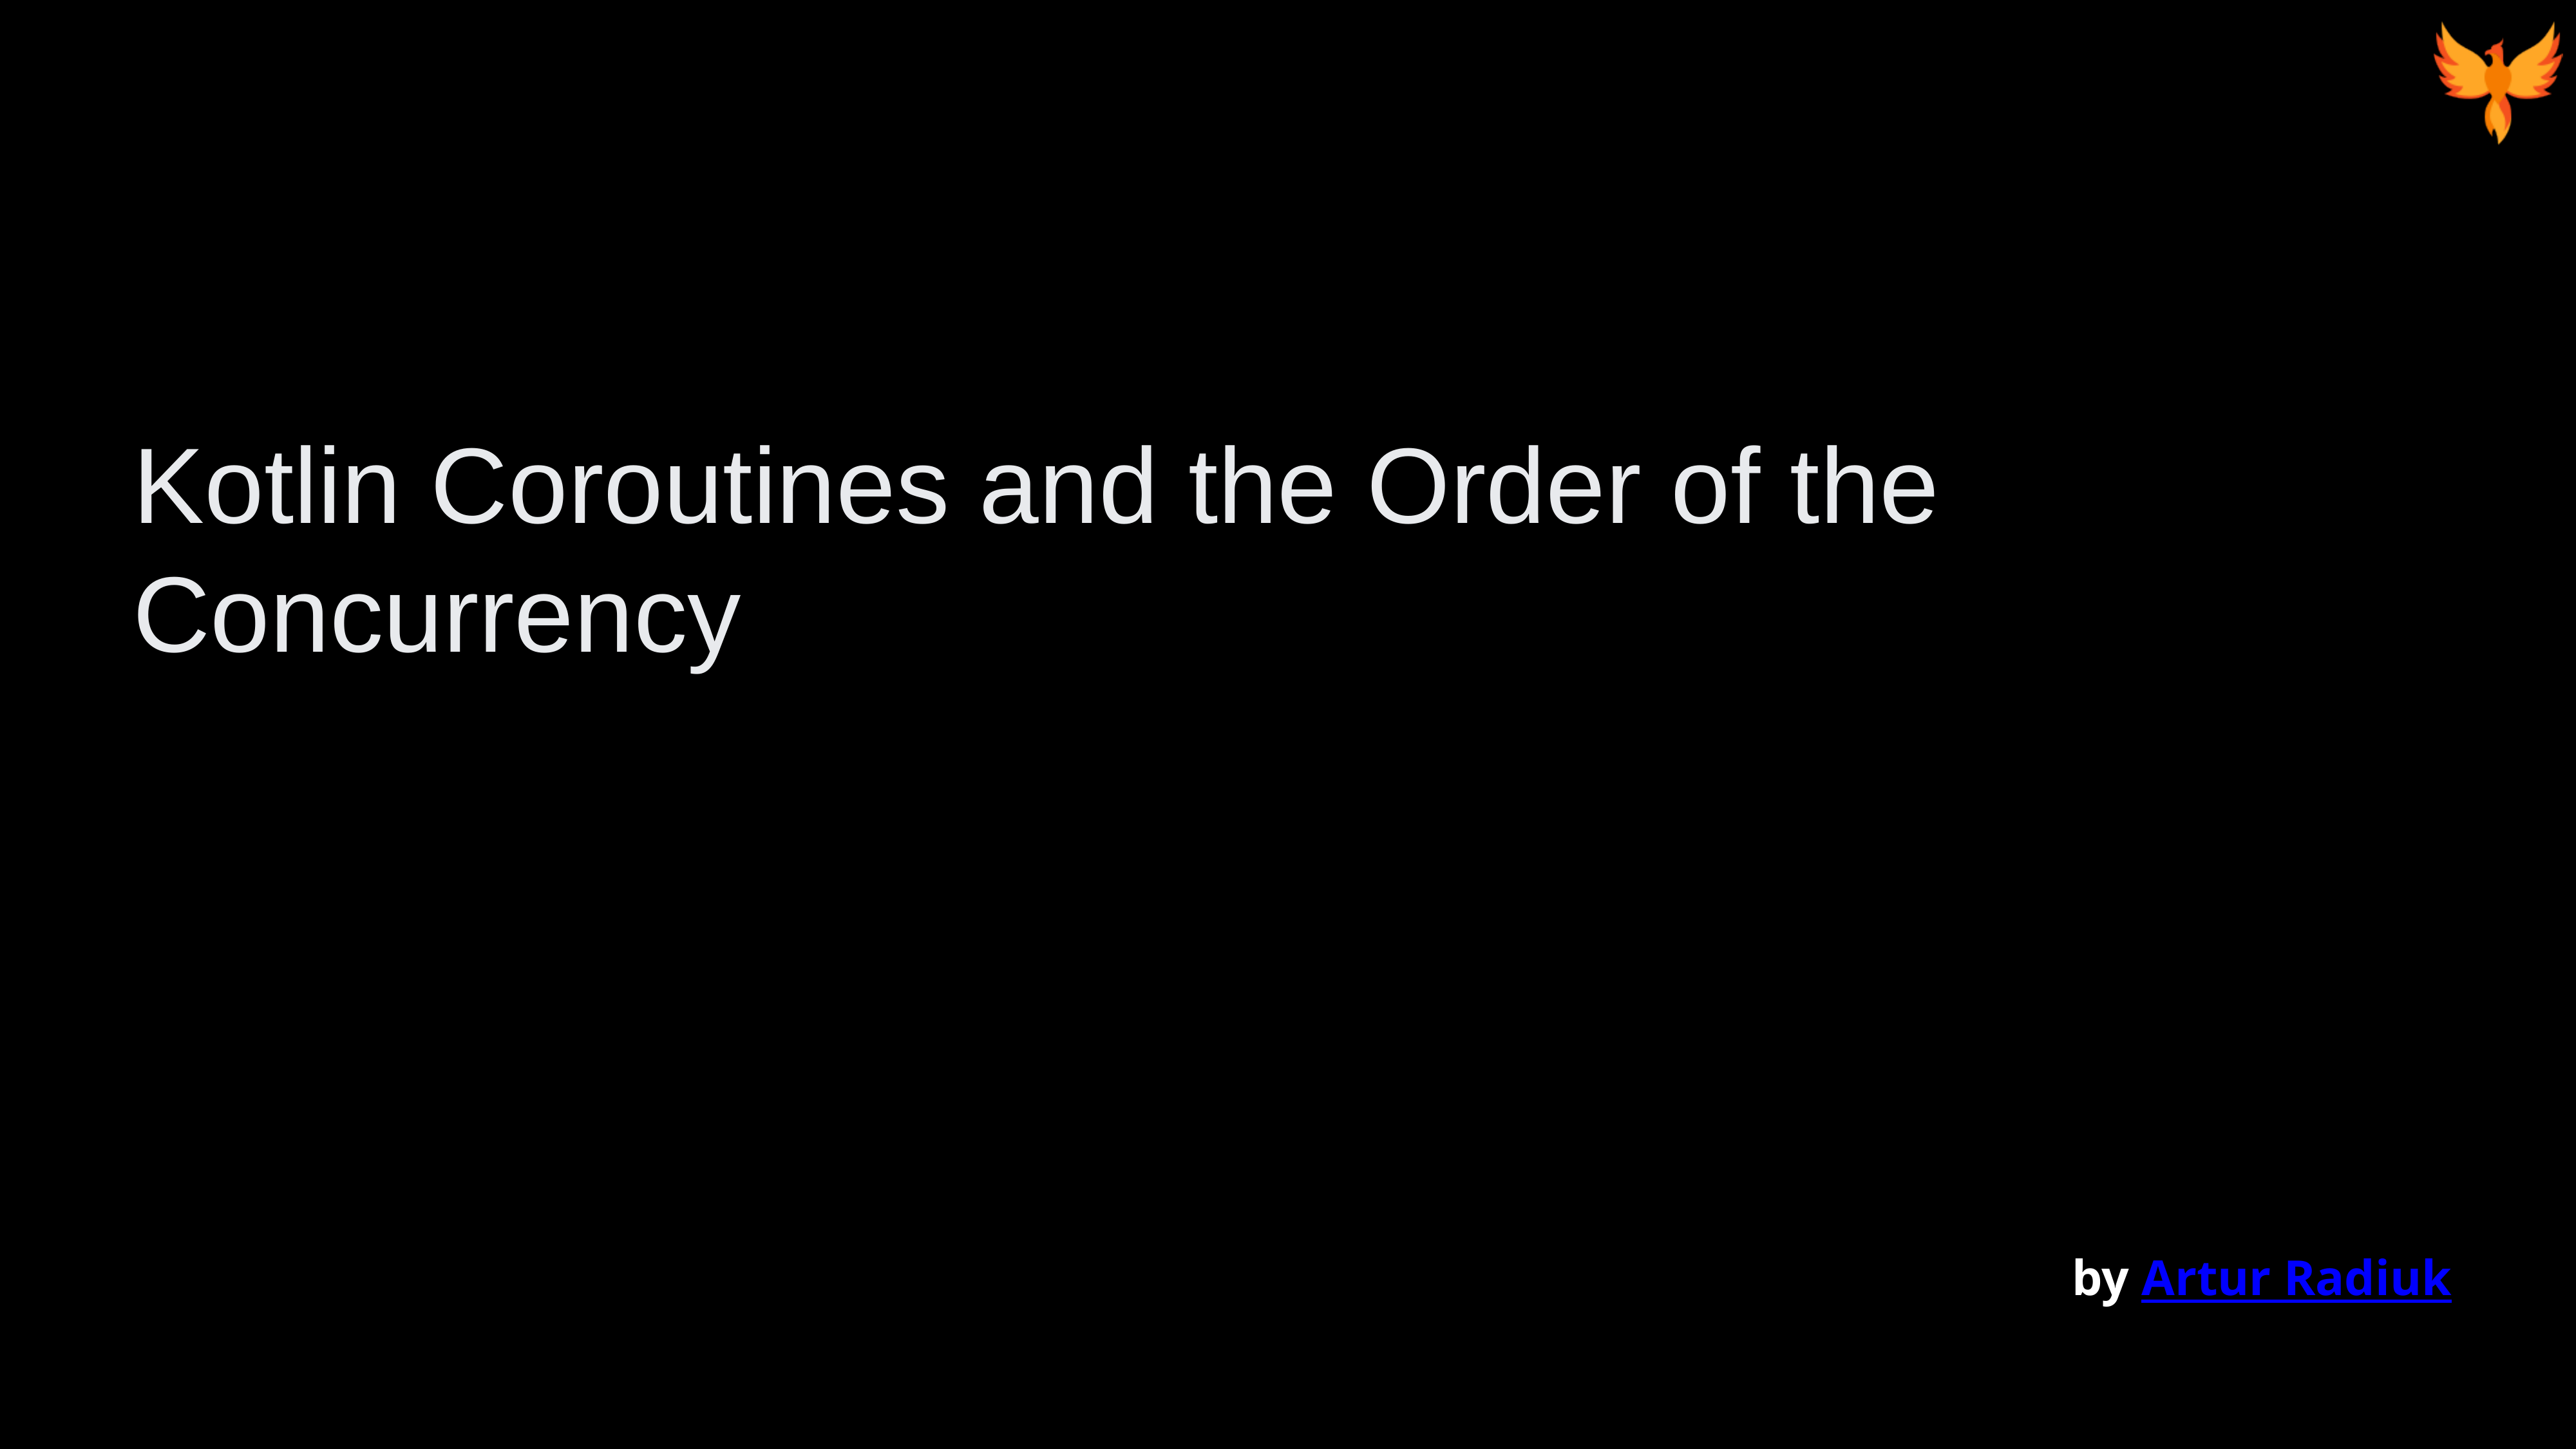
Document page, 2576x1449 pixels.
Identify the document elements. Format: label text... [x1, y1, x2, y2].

picture [2434, 19, 2563, 148]
list by Artur Radiuk [2067, 1250, 2500, 1319]
title Kotlin Coroutines and the Order of the Concurrency [127, 187, 2449, 679]
